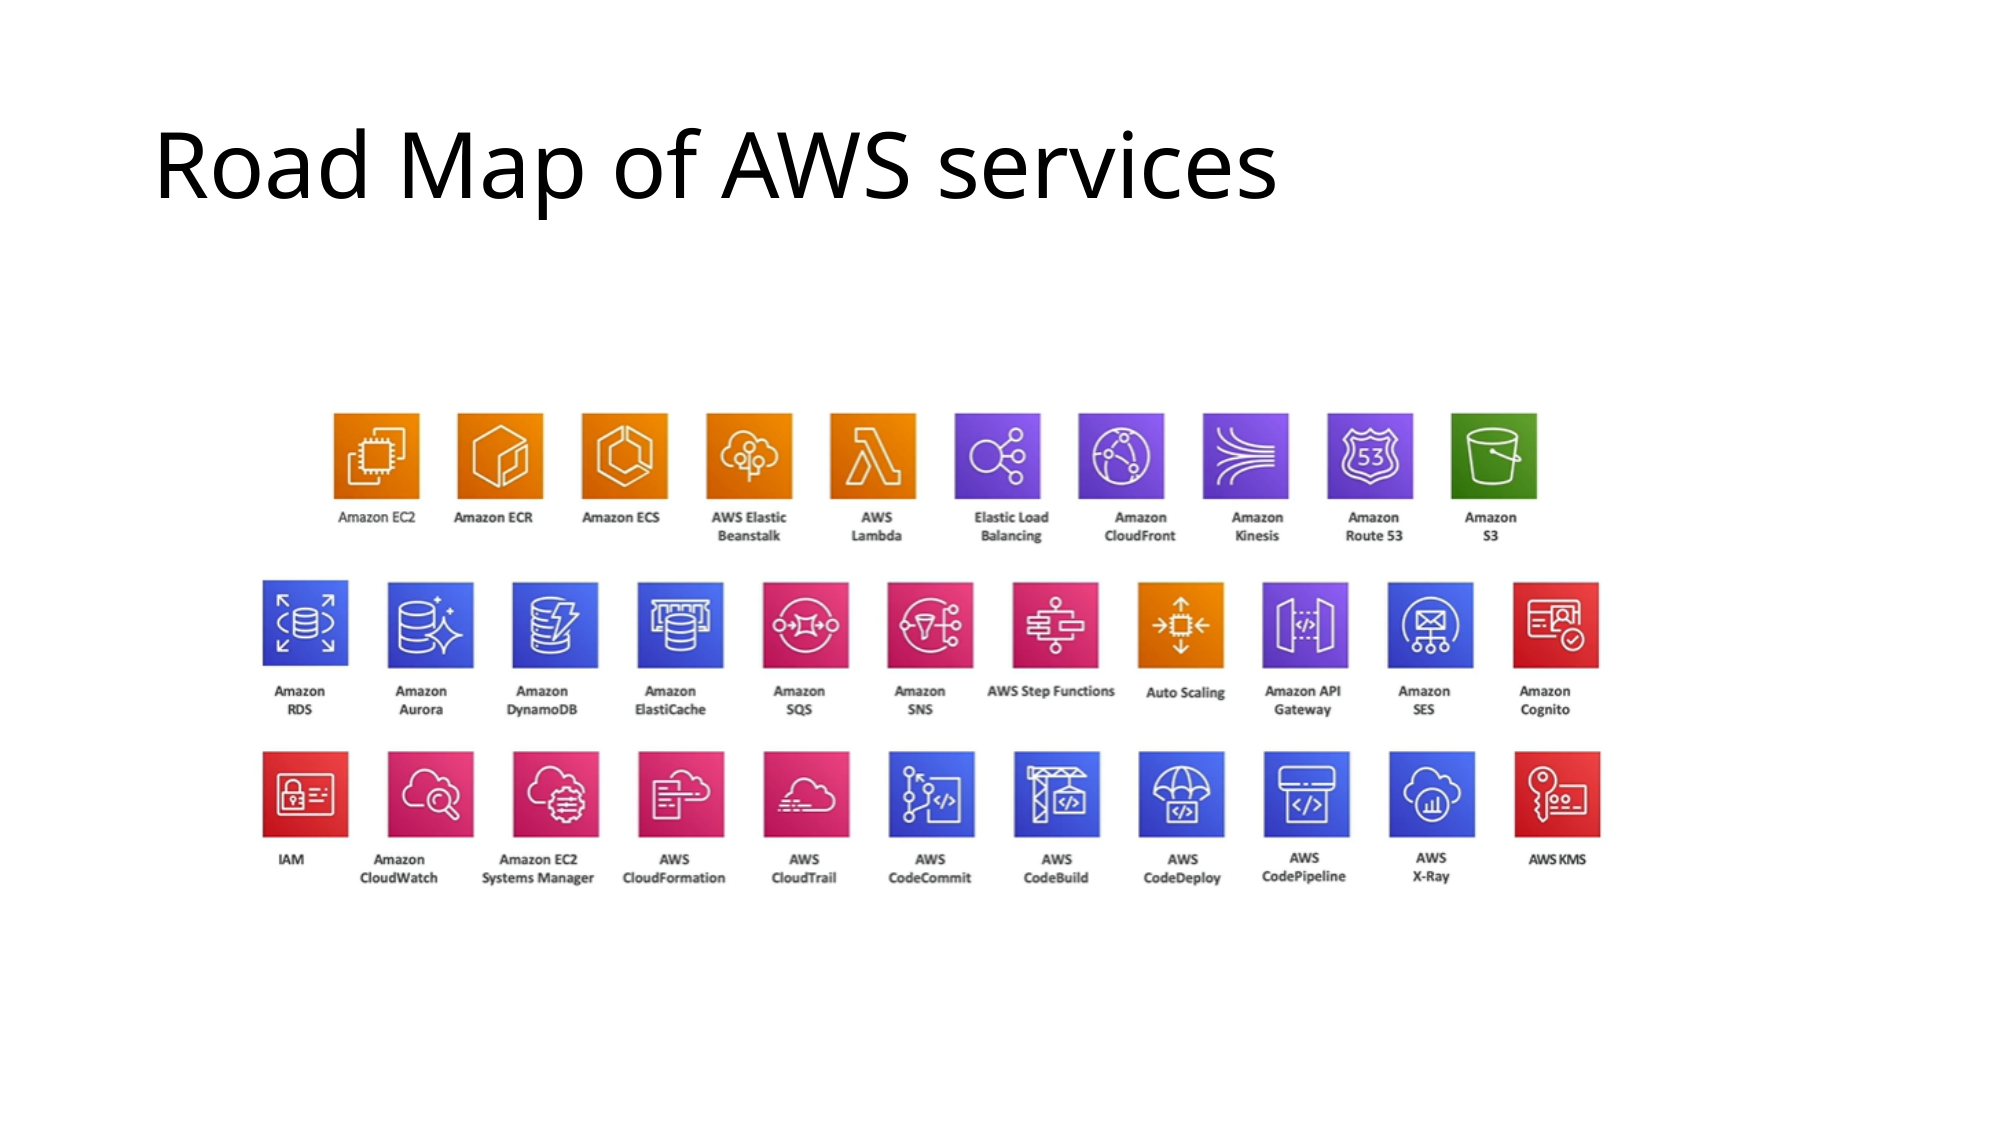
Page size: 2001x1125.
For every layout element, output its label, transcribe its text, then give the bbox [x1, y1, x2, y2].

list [245, 367, 1654, 907]
title Road Map of AWS services [137, 59, 1863, 278]
